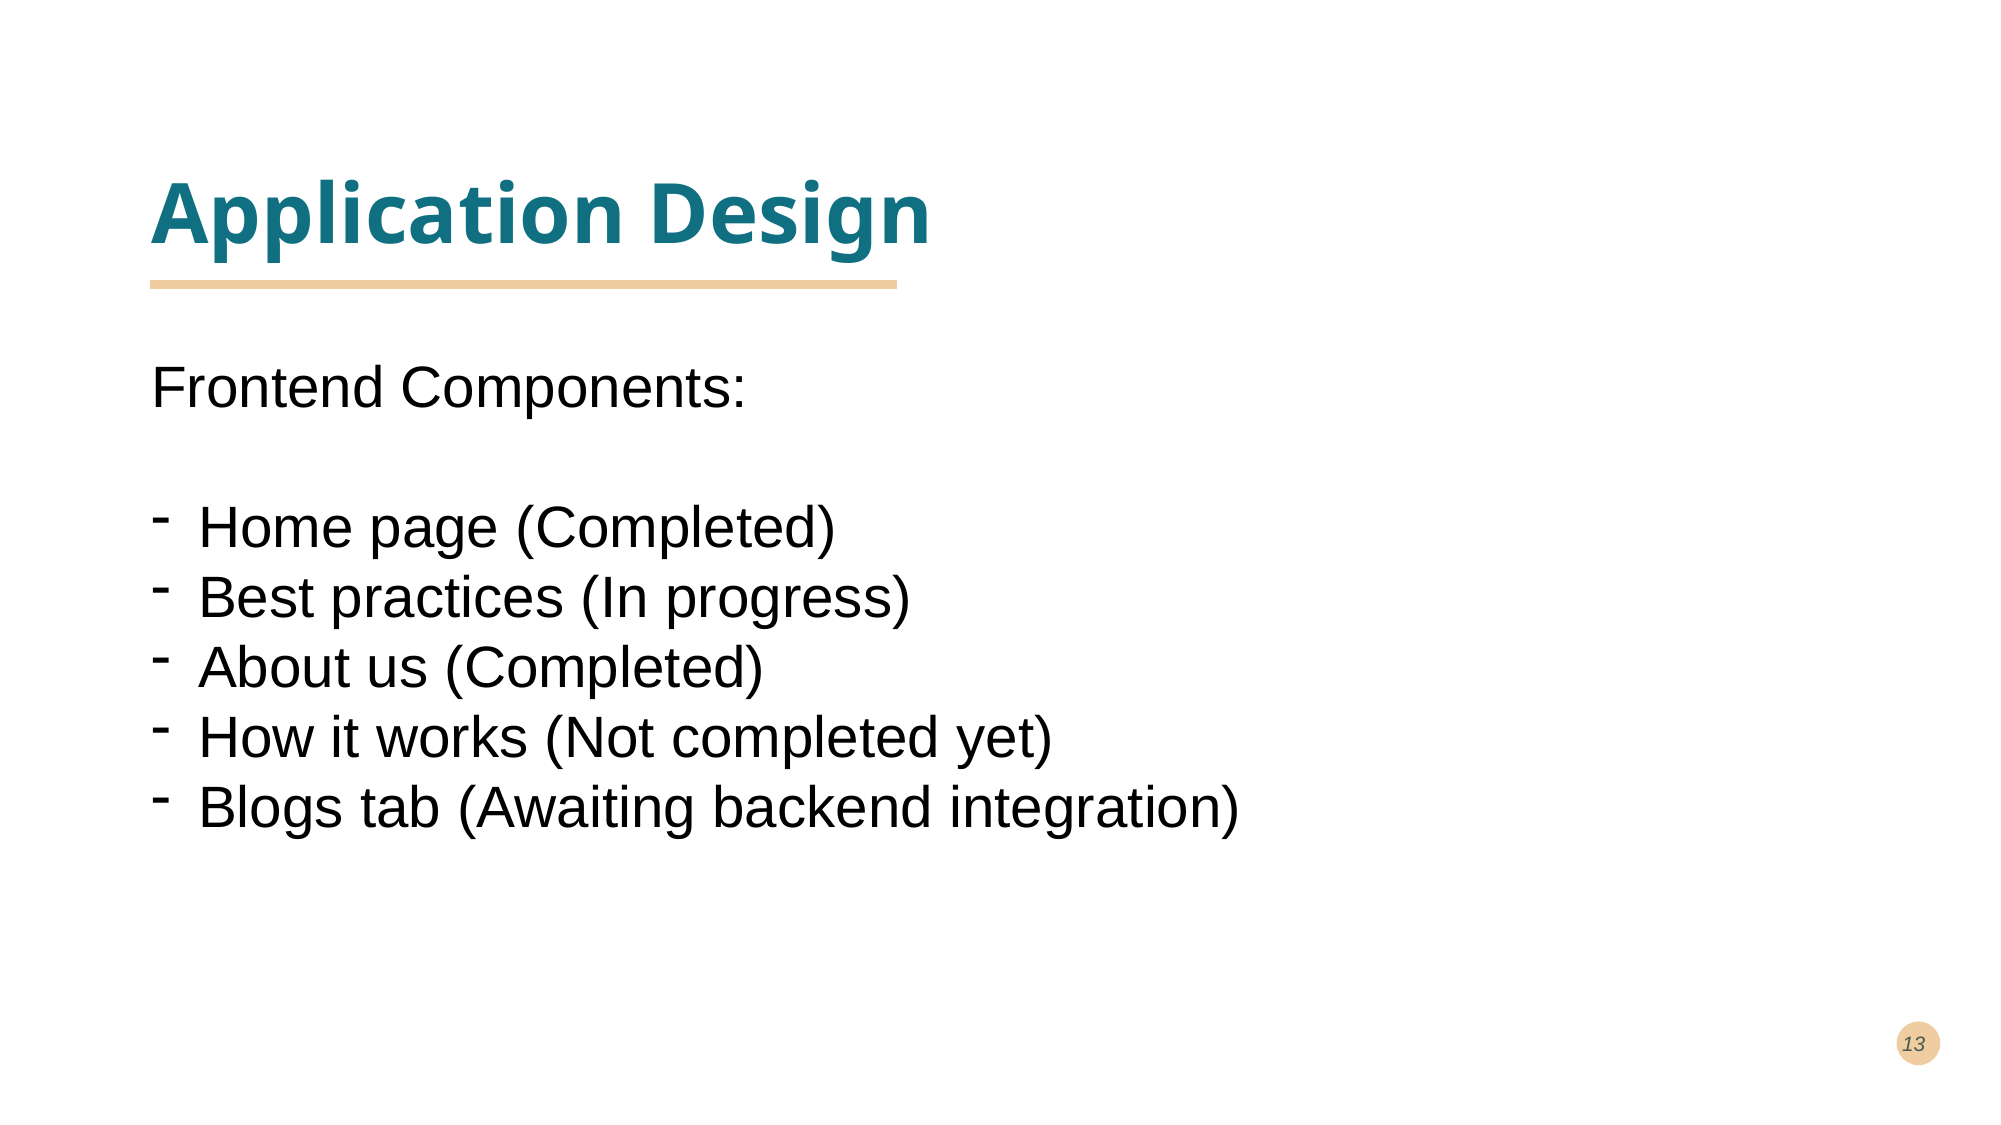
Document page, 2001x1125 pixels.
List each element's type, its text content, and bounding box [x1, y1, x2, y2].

slide_number 13 [1881, 1012, 1940, 1073]
text_box Frontend Components: Home page (Completed) Best practices (In progress) About us (Completed) How it works (Not completed yet) Blogs tab (Awaiting backend integration) [136, 341, 1418, 847]
title Application Design [136, 148, 965, 270]
